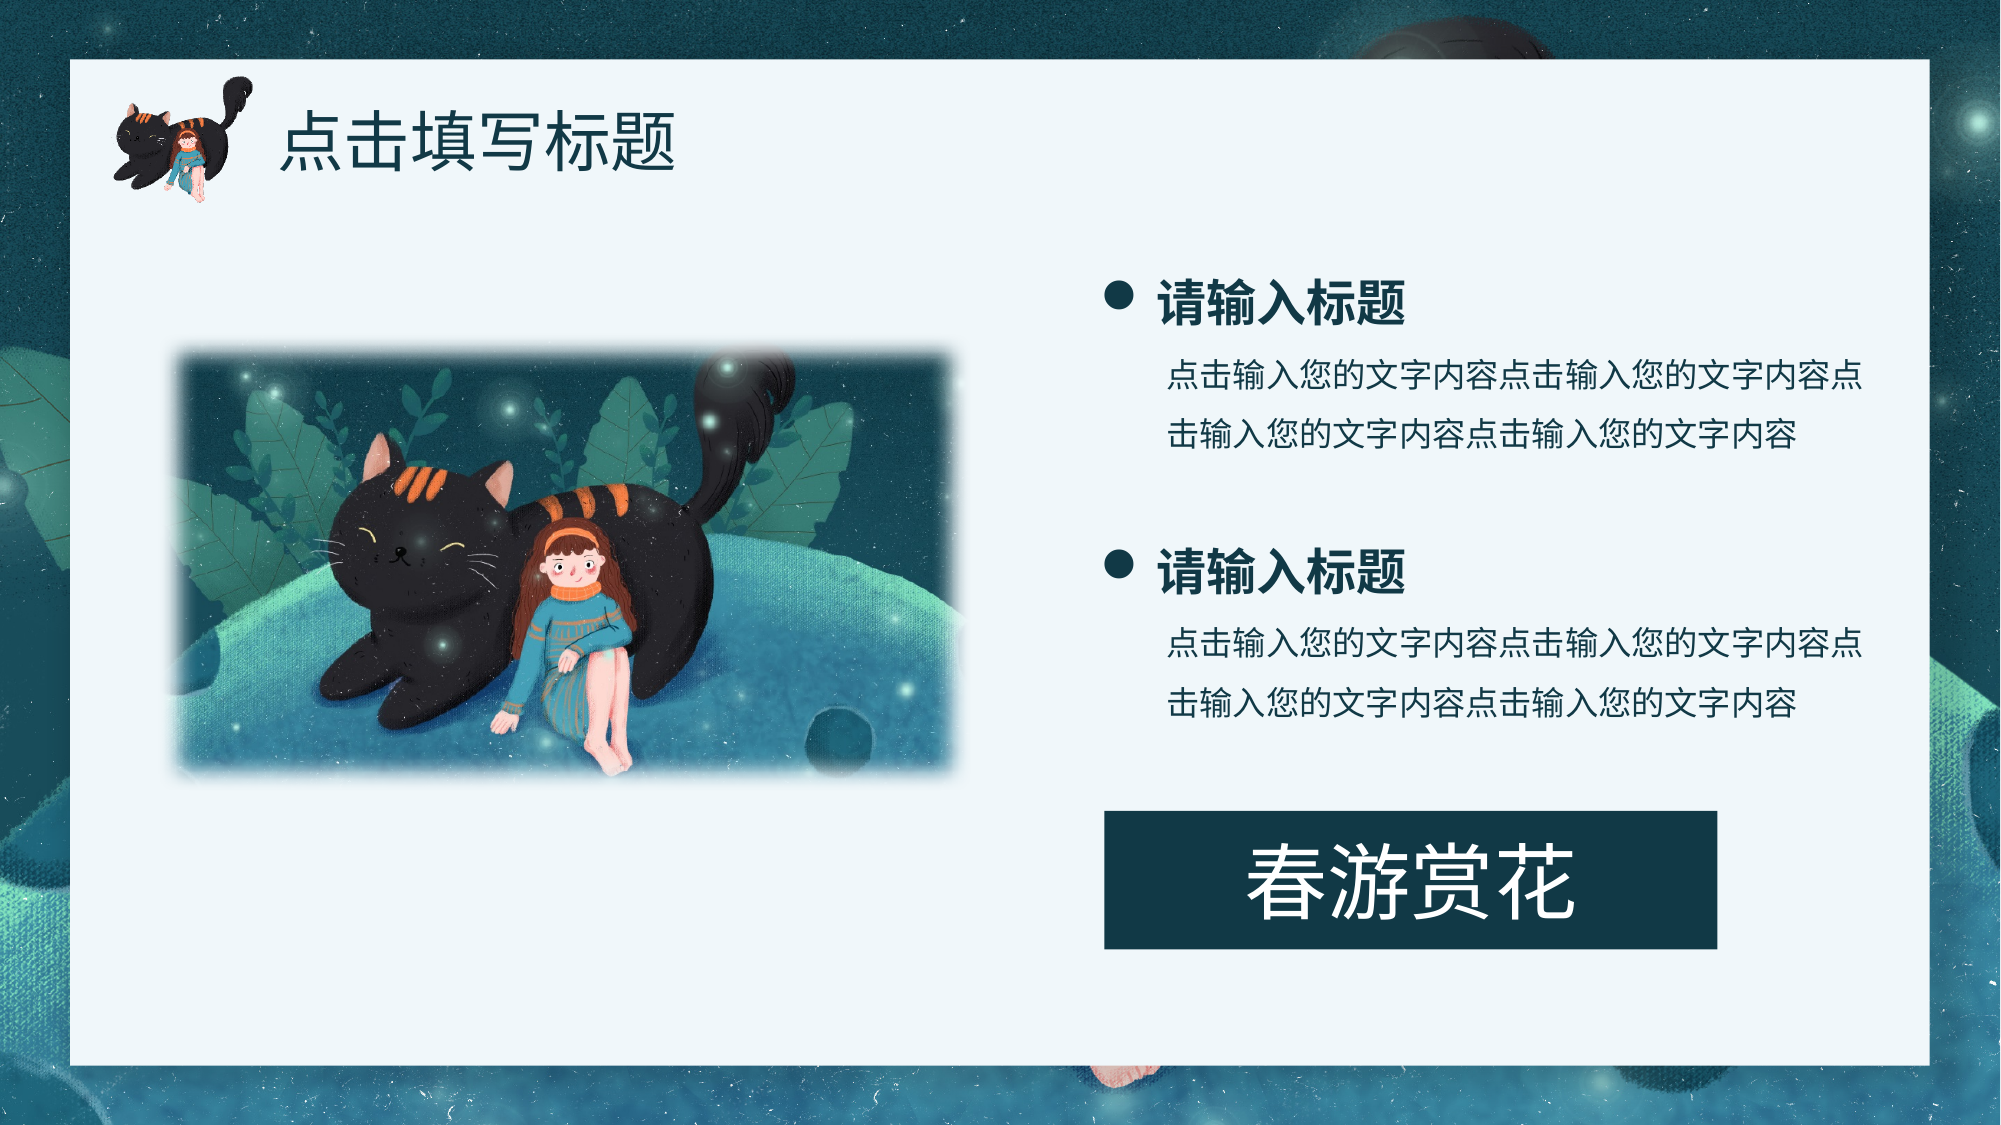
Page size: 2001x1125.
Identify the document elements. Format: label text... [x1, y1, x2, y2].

text_box 春游赏花 [1103, 810, 1718, 950]
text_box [1047, 532, 1893, 785]
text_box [1047, 264, 1893, 517]
picture [0, 0, 2001, 1125]
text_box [92, 74, 1054, 206]
